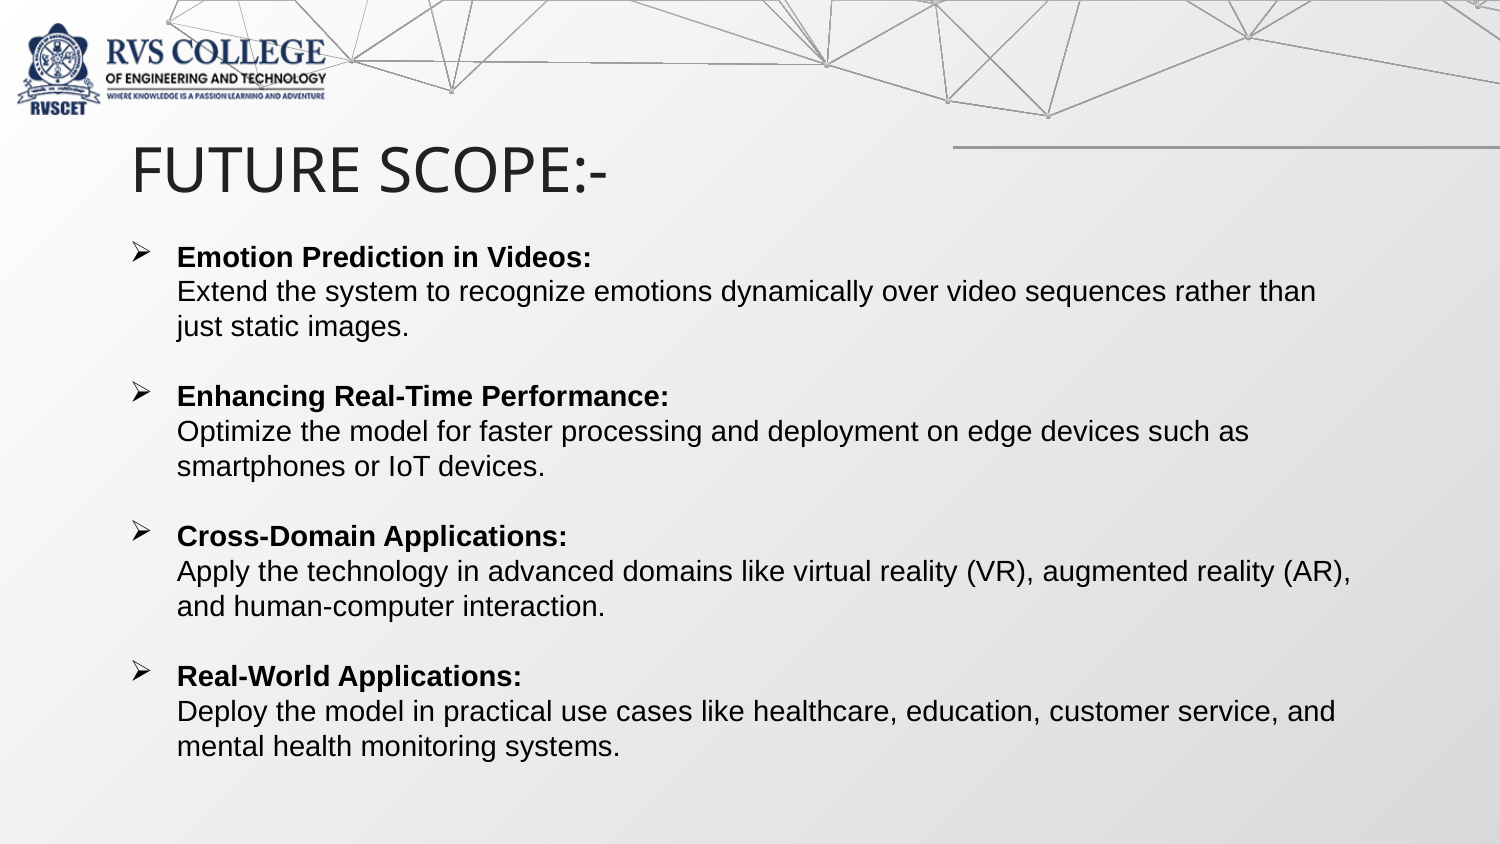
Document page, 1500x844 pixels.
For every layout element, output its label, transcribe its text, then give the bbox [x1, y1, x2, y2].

text_box Emotion Prediction in Videos: Extend the system to recognize emotions dynamically over video sequences rather than just static images. Enhancing Real-Time Performance: Optimize the model for faster processing and deployment on edge devices such as smartphones or IoT devices. Cross-Domain Applications: Apply the technology in advanced domains like virtual reality (VR), augmented reality (AR), and human-computer interaction. Real-World Applications: Deploy the model in practical use cases like healthcare, education, customer service, and mental health monitoring systems. [115, 230, 1370, 840]
picture [16, 22, 326, 115]
title FUTURE SCOPE:- [115, 114, 1382, 211]
